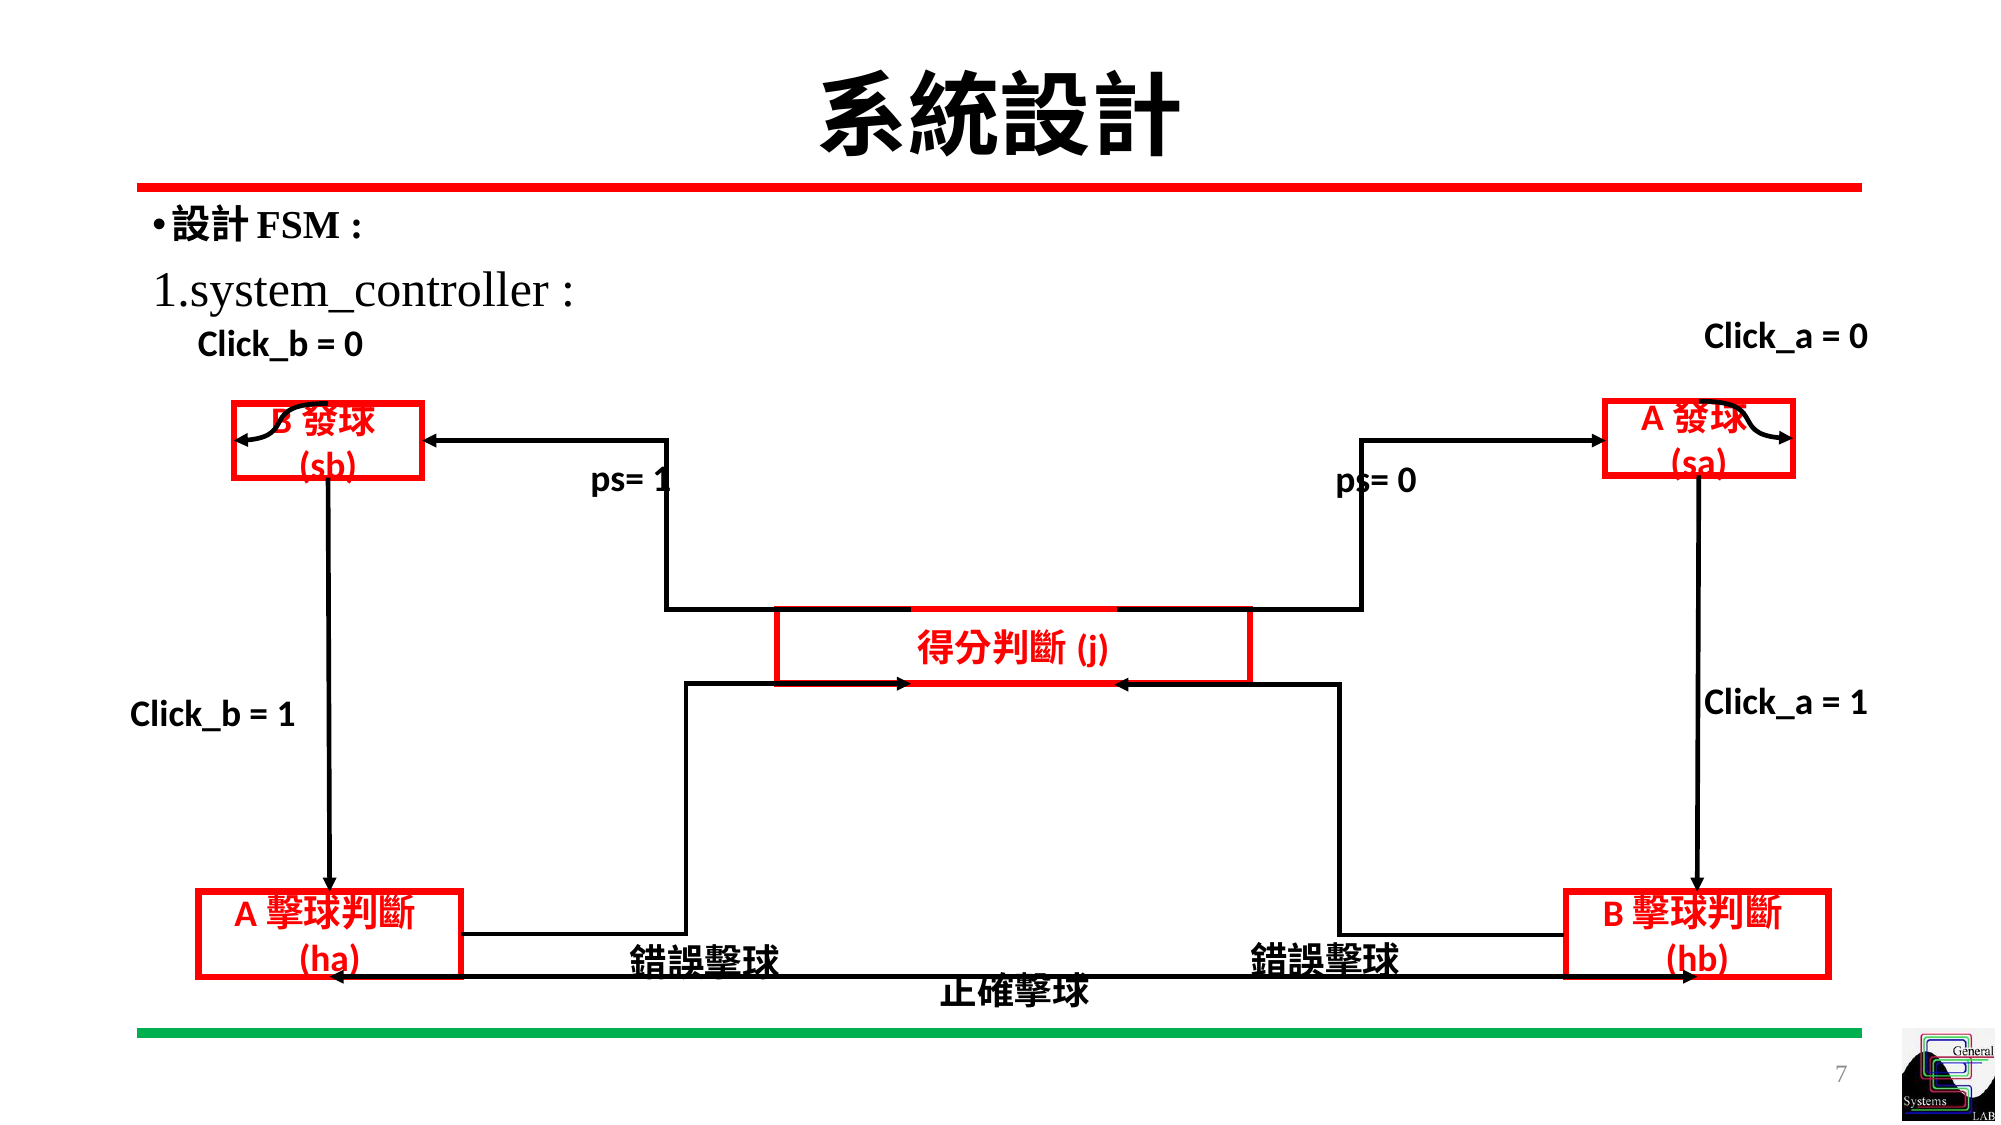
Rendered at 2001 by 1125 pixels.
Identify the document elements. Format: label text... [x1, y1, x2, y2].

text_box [115, 303, 1885, 1020]
picture [1902, 1028, 1995, 1121]
title 系統設計 [137, 59, 1863, 178]
text_box 1.system_controller : [137, 255, 1910, 1024]
list 設計FSM : [137, 197, 441, 255]
slide_number 7 [1412, 1042, 1863, 1103]
